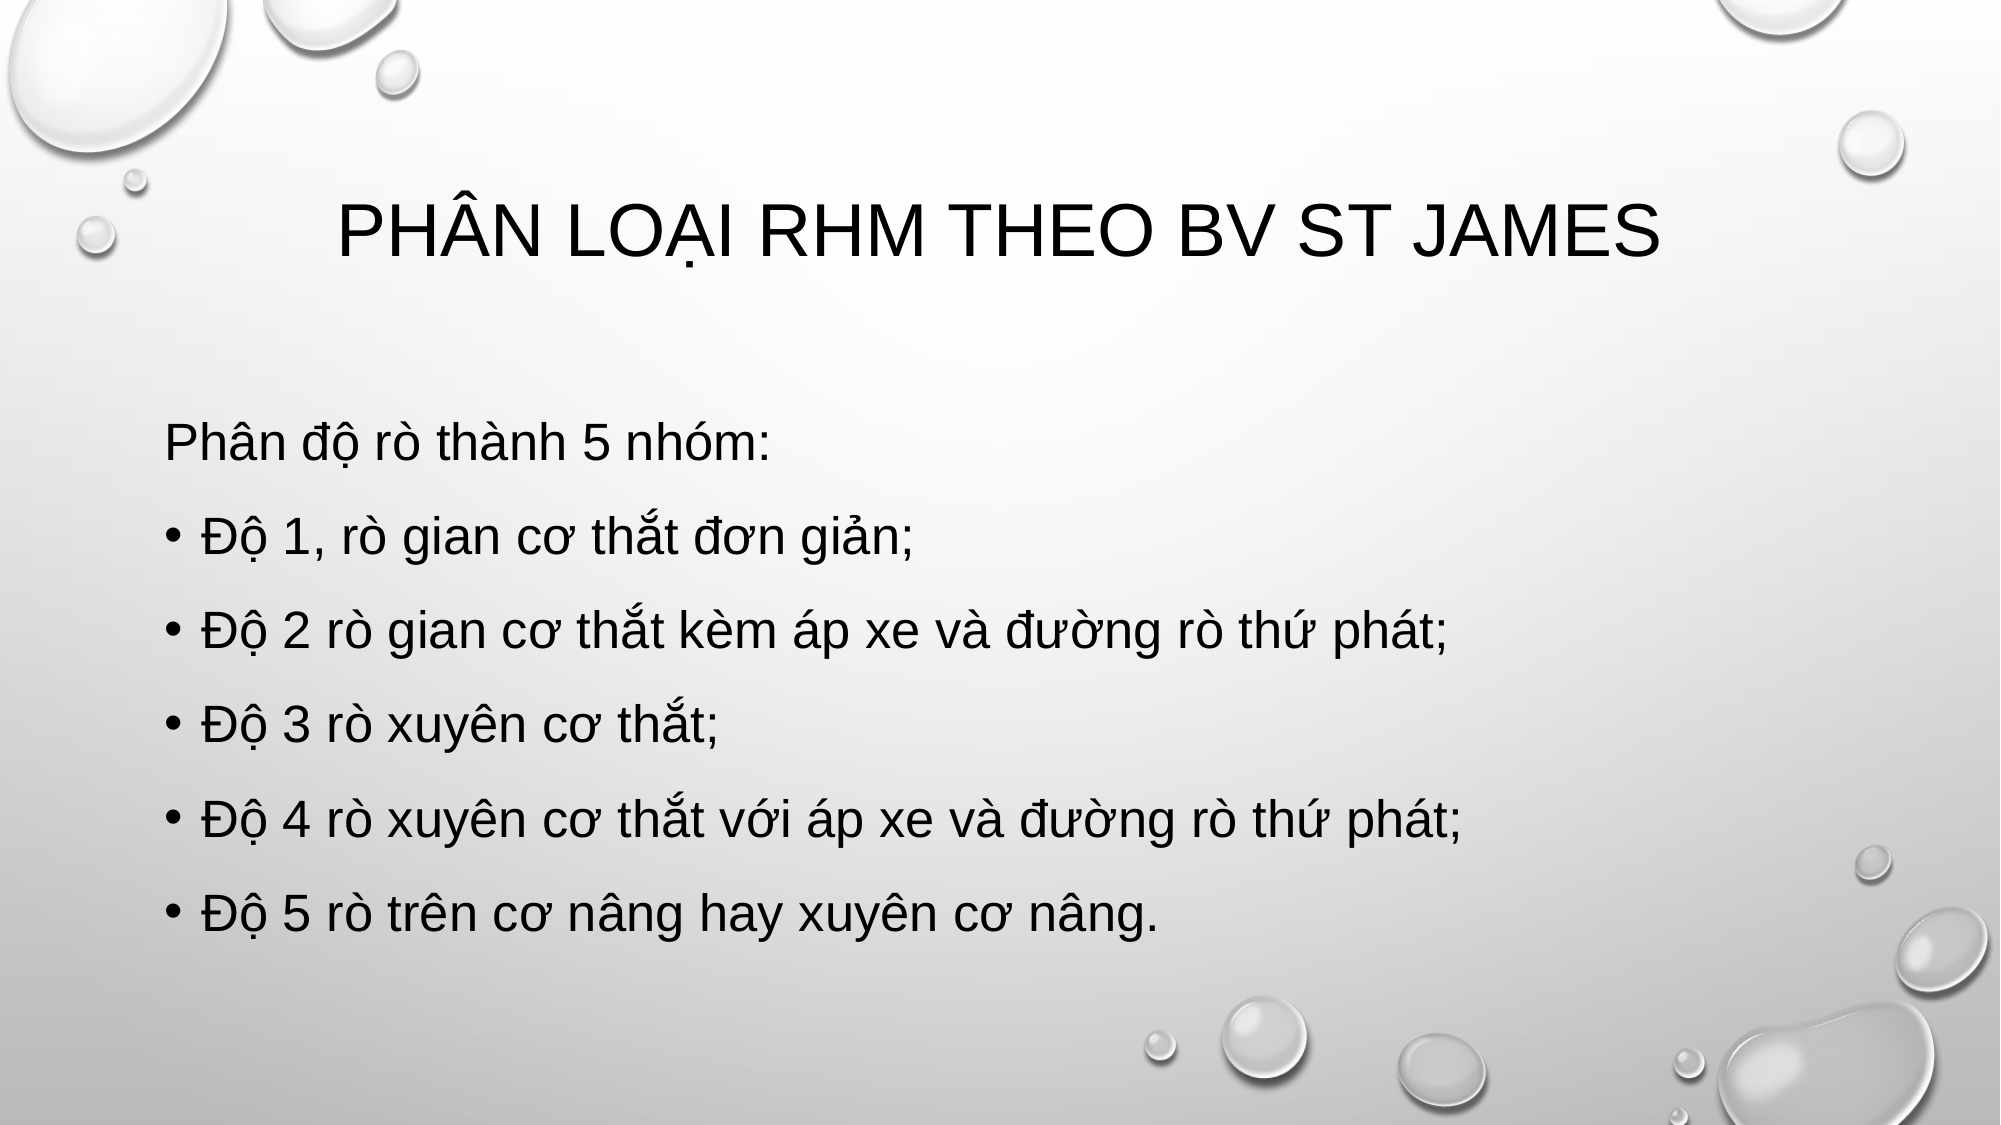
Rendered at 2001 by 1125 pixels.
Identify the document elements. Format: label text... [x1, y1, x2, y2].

picture [0, 0, 2000, 1125]
title Phân loại rhm theo bv st james [149, 101, 1851, 364]
list Phân độ rò thành 5 nhóm: Độ 1, rò gian cơ thắt đơn giản; Độ 2 rò gian cơ thắt kèm áp xe và đường rò thứ phát; Độ 3 rò xuyên cơ thắt; Độ 4 rò xuyên cơ thắt với áp xe và đường rò thứ phát; Độ 5 rò trên cơ nâng hay xuyên cơ nâng. [149, 388, 1850, 950]
